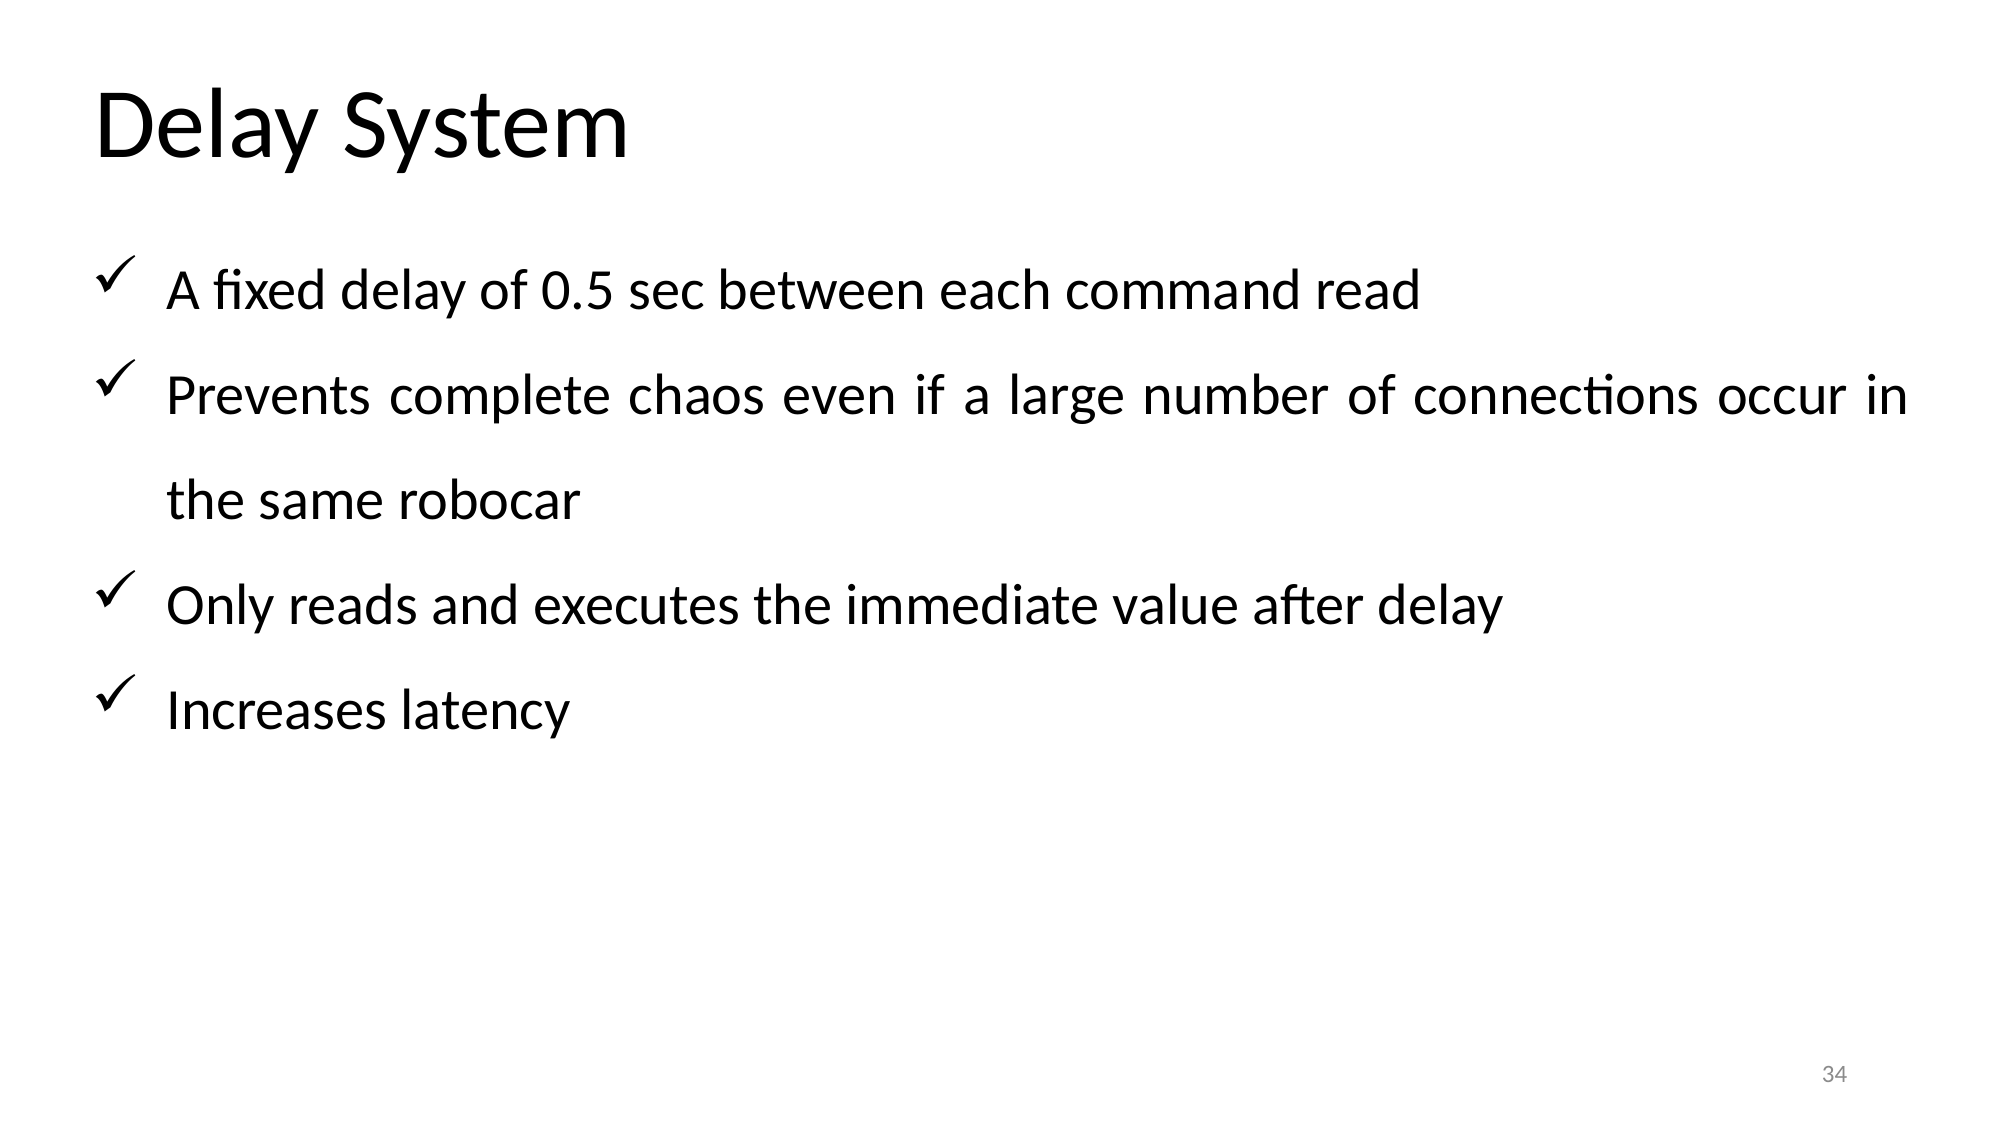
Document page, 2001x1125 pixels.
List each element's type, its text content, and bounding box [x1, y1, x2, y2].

text_box A fixed delay of 0.5 sec between each command read Prevents complete chaos even if a large number of connections occur in the same robocar Only reads and executes the immediate value after delay Increases latency [76, 208, 1925, 749]
text_box Delay System [79, 50, 647, 185]
slide_number 34 [1412, 1042, 1863, 1103]
